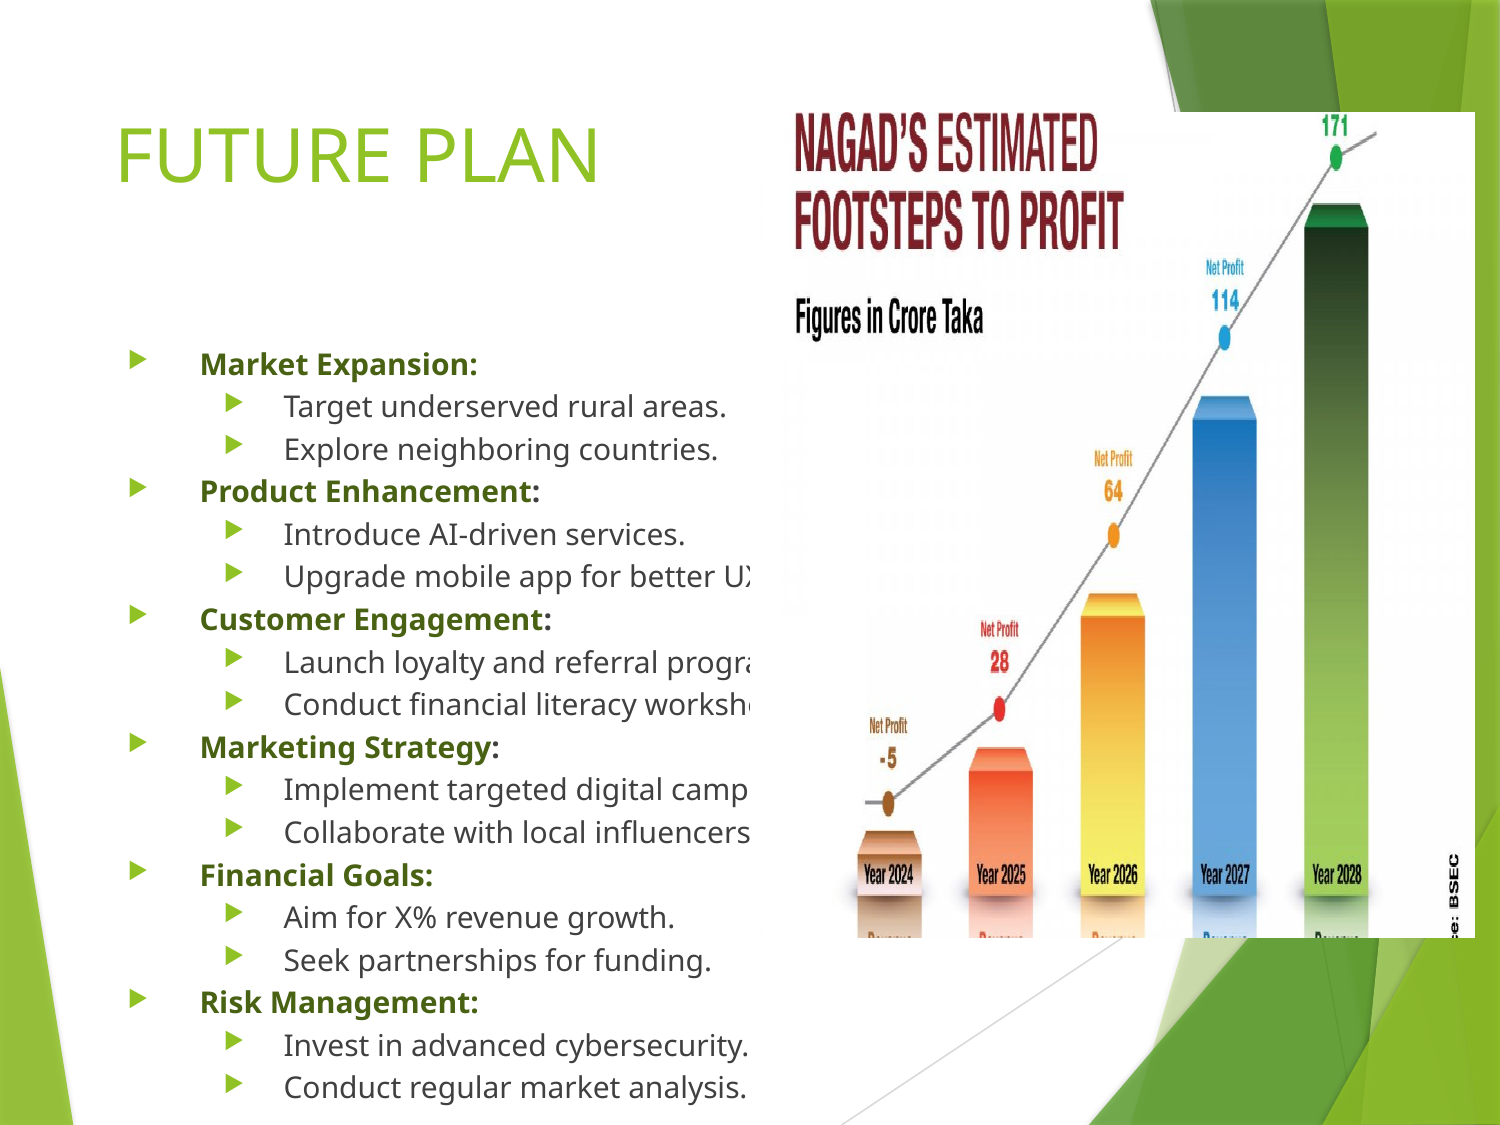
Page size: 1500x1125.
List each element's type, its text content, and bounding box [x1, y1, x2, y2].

list Market Expansion: Target underserved rural areas. Explore neighboring countries. Product Enhancement: Introduce AI-driven services. Upgrade mobile app for better UX. Customer Engagement: Launch loyalty and referral programs. Conduct financial literacy workshops. Marketing Strategy: Implement targeted digital campaigns. Collaborate with local influencers. Financial Goals: Aim for X% revenue growth. Seek partnerships for funding. Risk Management: Invest in advanced cybersecurity. Conduct regular market analysis. [112, 337, 1142, 1125]
title FUTURE PLAN [99, 99, 1142, 317]
picture [749, 111, 1476, 938]
